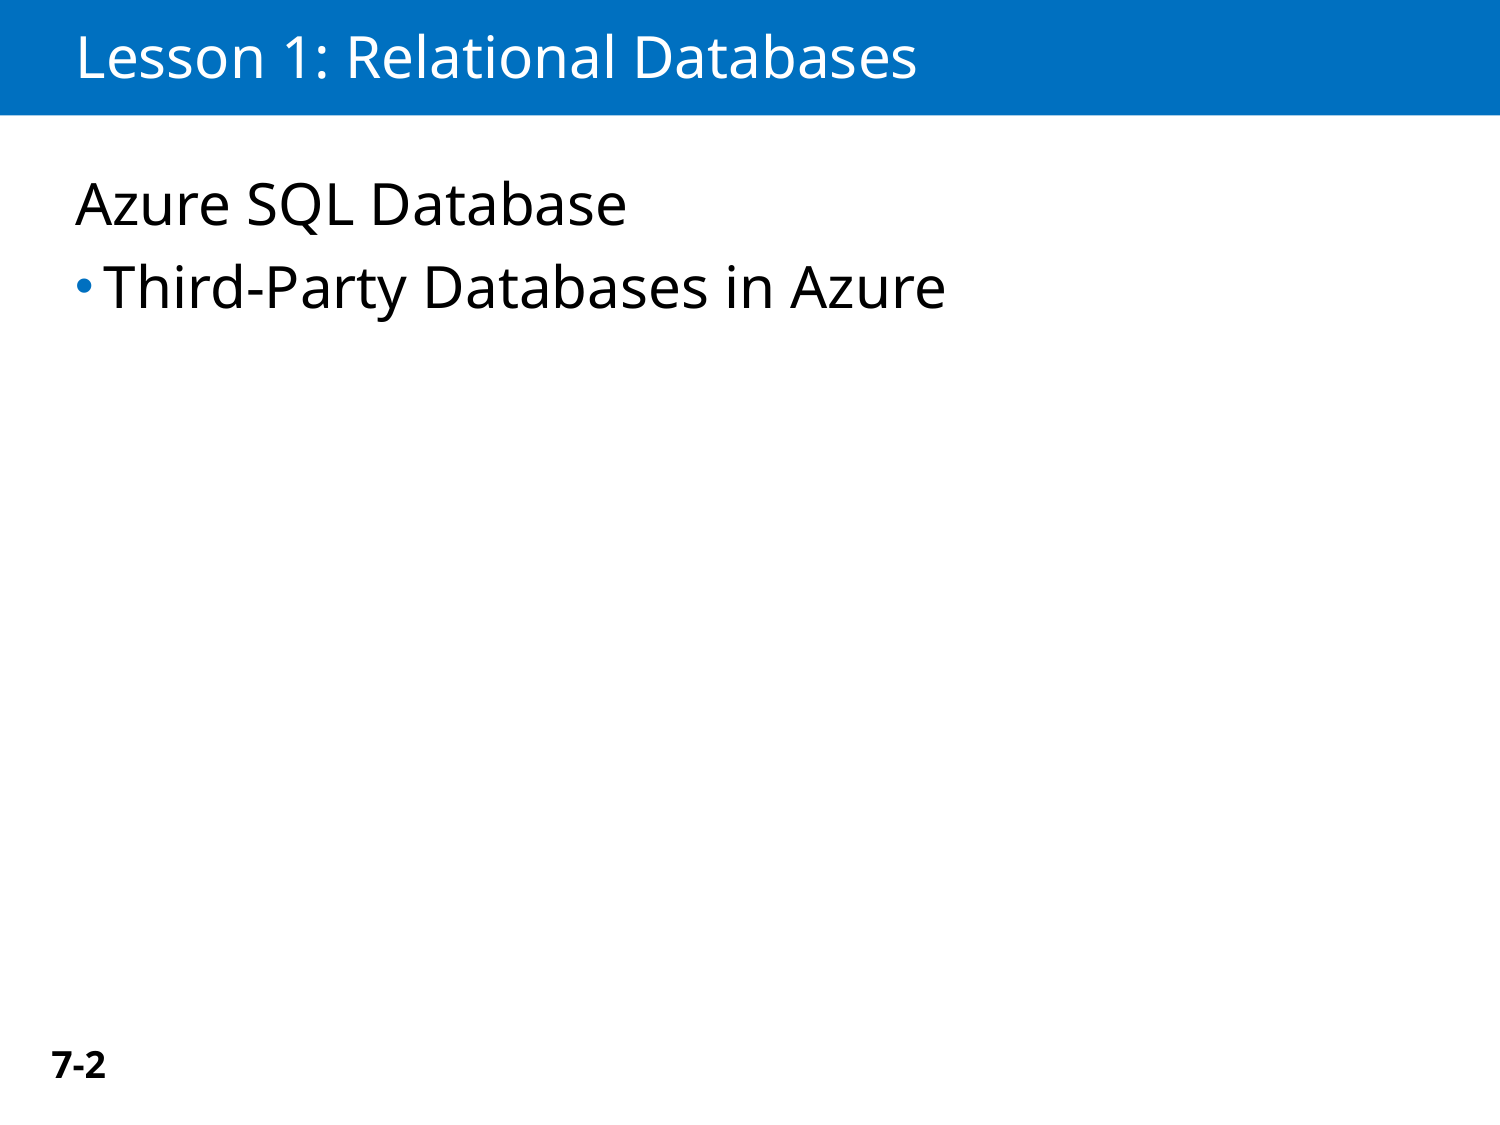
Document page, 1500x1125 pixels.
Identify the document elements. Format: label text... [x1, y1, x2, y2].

title Lesson 1: Relational Databases [75, 0, 1351, 122]
list Azure SQL Database Third-Party Databases in Azure [74, 167, 1408, 1013]
text_box 7-2 [36, 1033, 194, 1094]
